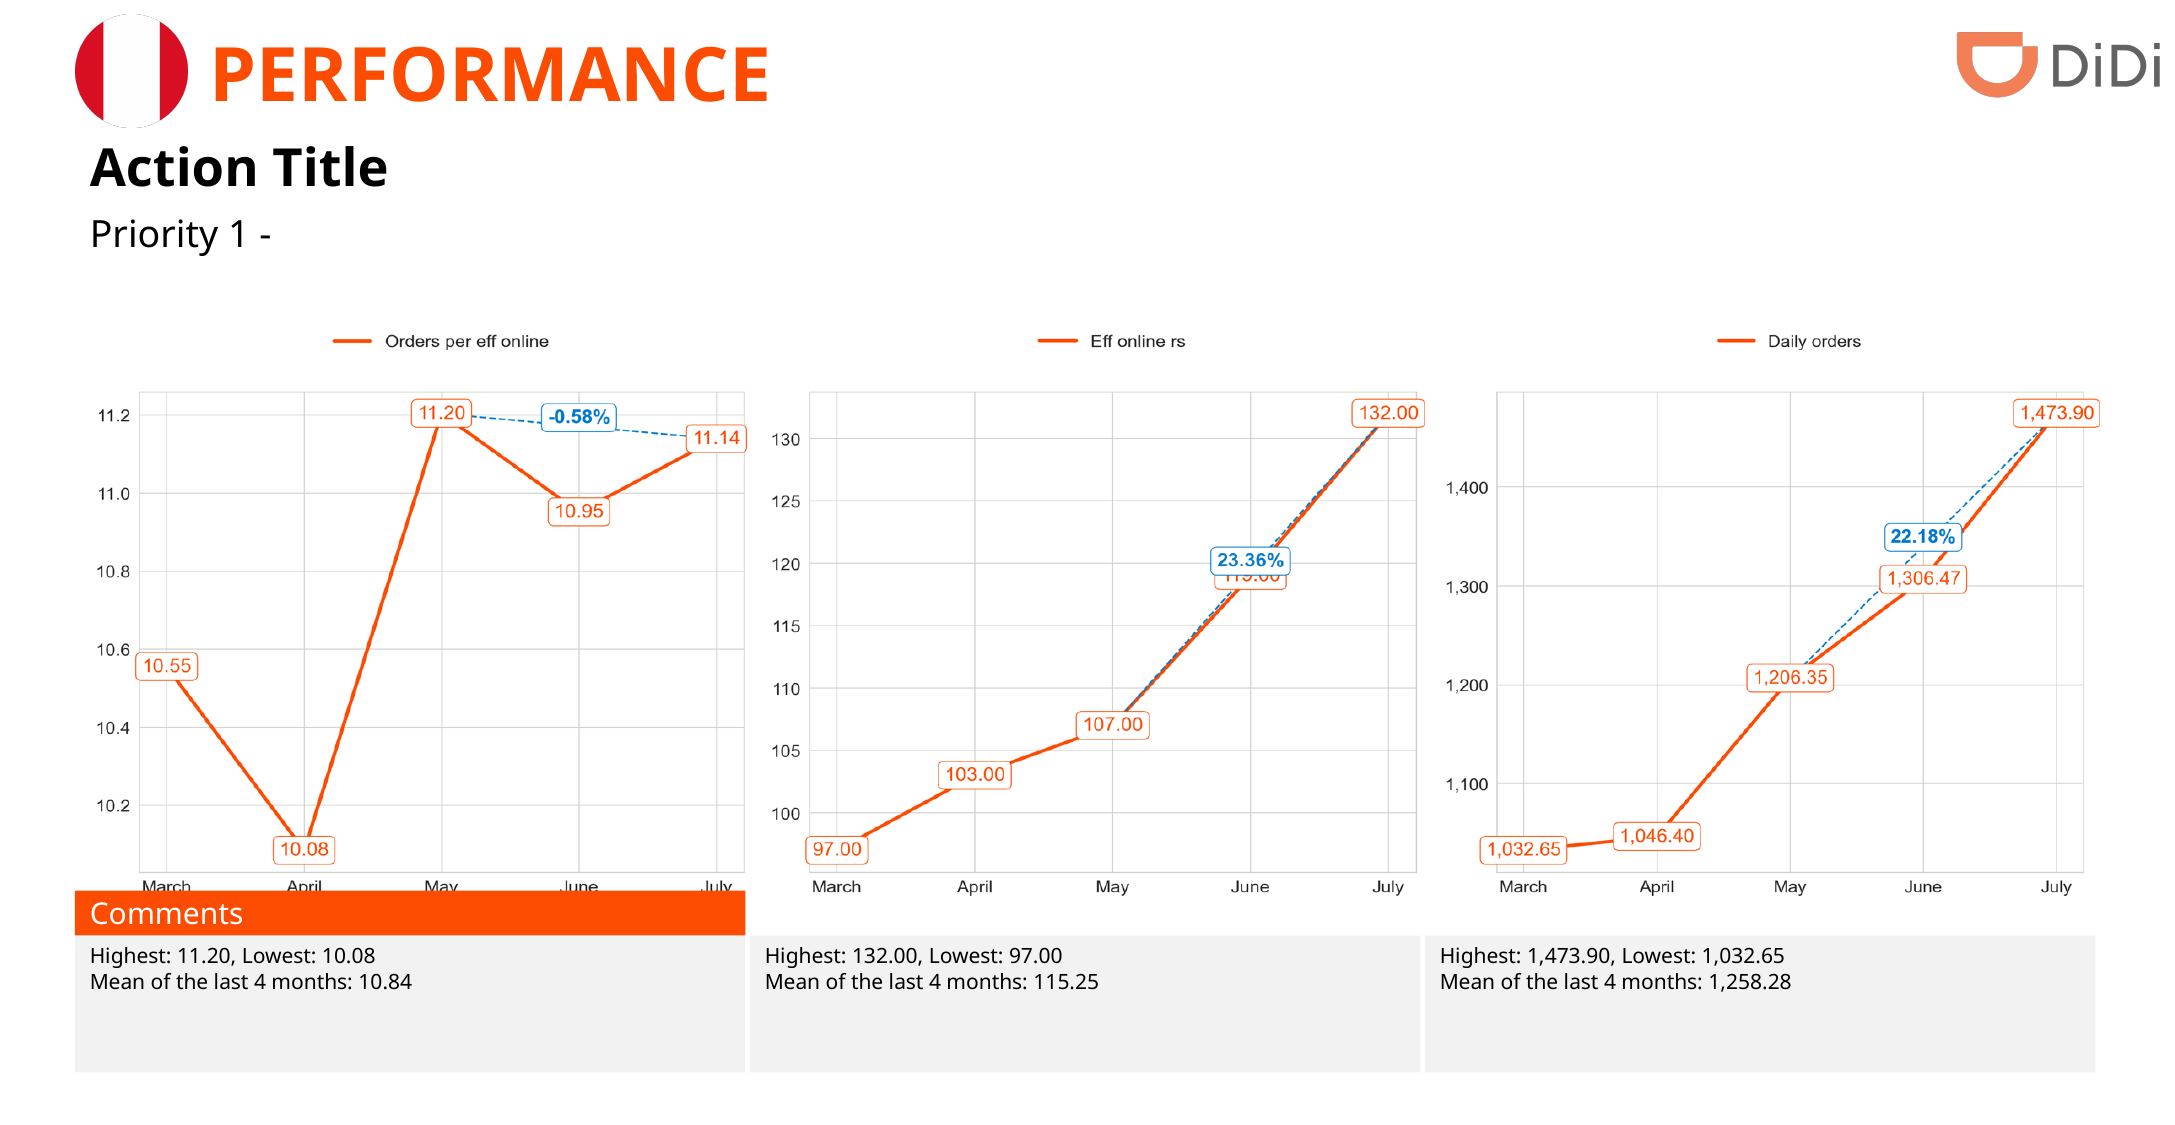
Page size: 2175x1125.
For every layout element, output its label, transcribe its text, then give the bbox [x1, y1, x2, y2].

picture [1949, 1, 2175, 129]
text_box Highest: 11.20, Lowest: 10.08 Mean of the last 4 months: 10.84 [74, 936, 746, 1073]
text_box Highest: 1,473.90, Lowest: 1,032.65 Mean of the last 4 months: 1,258.28 [1424, 935, 2096, 1073]
text_box Action Title [74, 127, 2175, 202]
text_box Comments [74, 921, 746, 936]
picture [74, 322, 2101, 914]
picture [74, 14, 188, 128]
text_box Priority 1 - [74, 202, 2175, 263]
text_box Highest: 132.00, Lowest: 97.00 Mean of the last 4 months: 115.25 [749, 935, 1421, 1073]
text_box PERFORMANCE [194, 15, 1800, 127]
